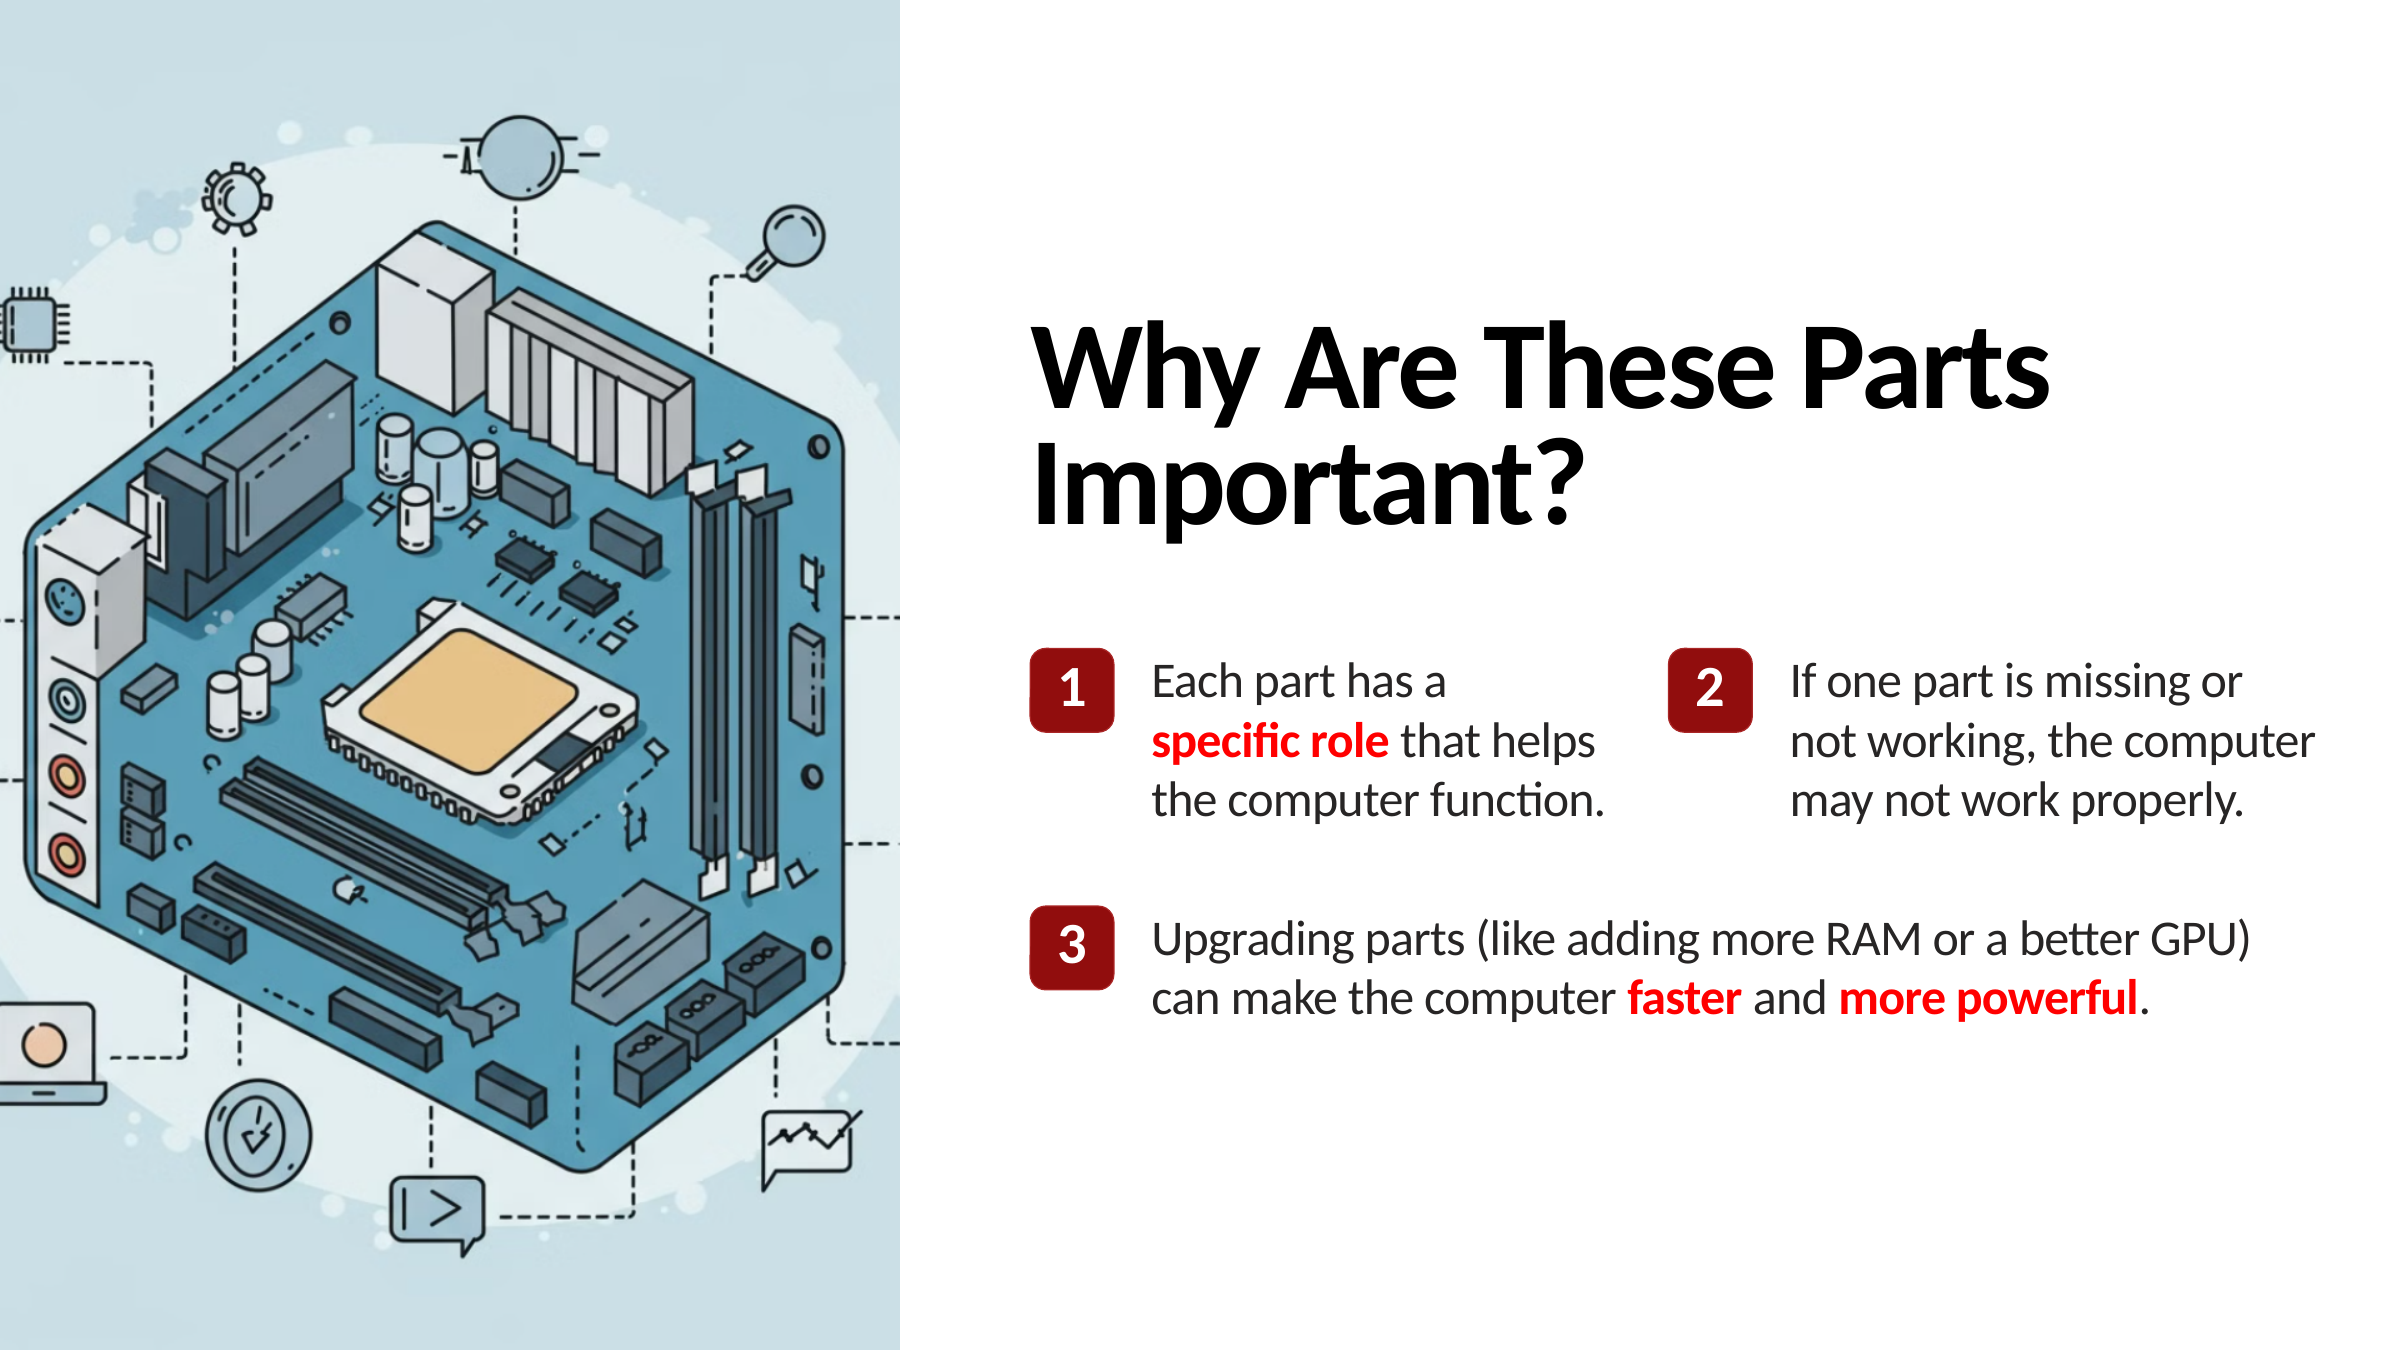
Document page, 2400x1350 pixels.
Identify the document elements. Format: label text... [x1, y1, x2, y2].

picture [0, 0, 900, 1350]
text_box 2 [1693, 662, 1728, 719]
text_box [1030, 906, 1114, 990]
text_box If one part is missing or not working, the computer may not work properly. [1789, 648, 2328, 827]
text_box [1668, 648, 1753, 733]
text_box 1 [1060, 662, 1084, 719]
text_box [1030, 648, 1114, 733]
text_box Upgrading parts (like adding more RAM or a better GPU) can make the computer faster and more powerful. [1151, 906, 2270, 1026]
text_box 3 [1054, 920, 1090, 976]
text_box Each part has a specific role that helps the computer function. [1151, 648, 1632, 827]
text_box Why Are These Parts Important? [1030, 318, 2270, 551]
